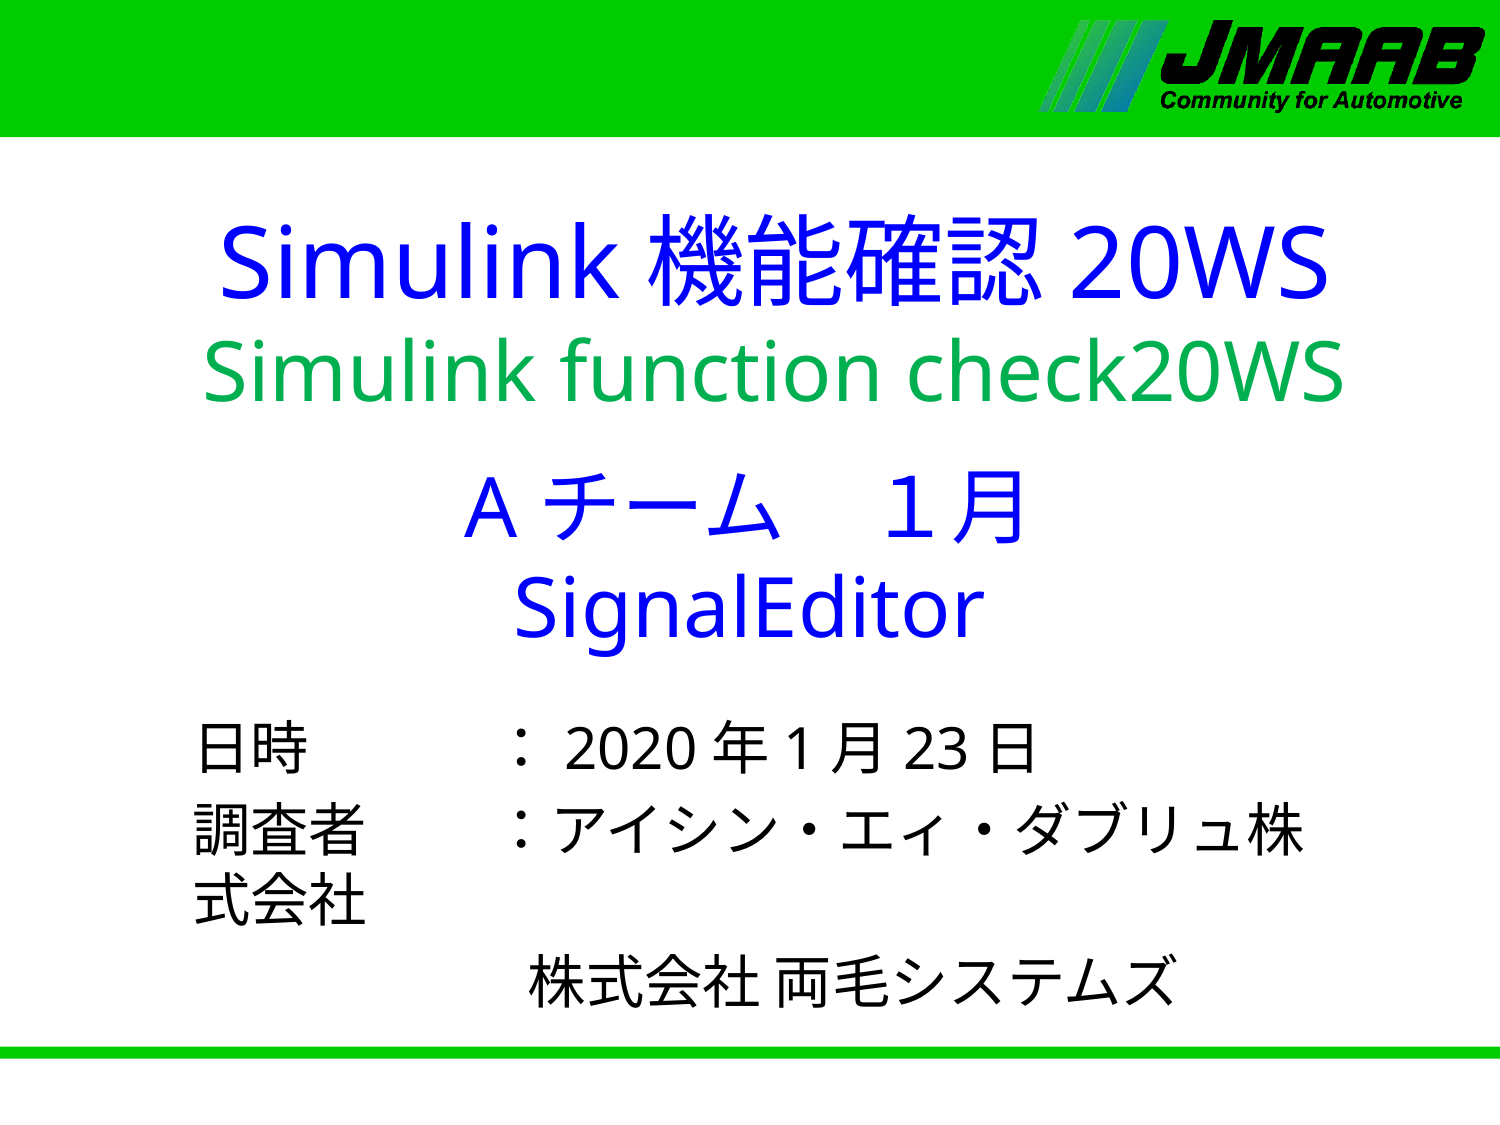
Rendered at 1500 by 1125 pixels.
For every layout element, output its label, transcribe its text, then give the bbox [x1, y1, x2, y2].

title Aチーム １月 SignalEditor [112, 433, 1388, 675]
subtitle 日時 ：2020年1月23日 調査者 ：アイシン・エィ・ダブリュ株式会社 株式会社 両毛システムズ [177, 703, 1323, 988]
picture [1036, 17, 1486, 114]
text_box Simulink機能確認20WS Simulink function check20WS [137, 187, 1413, 429]
